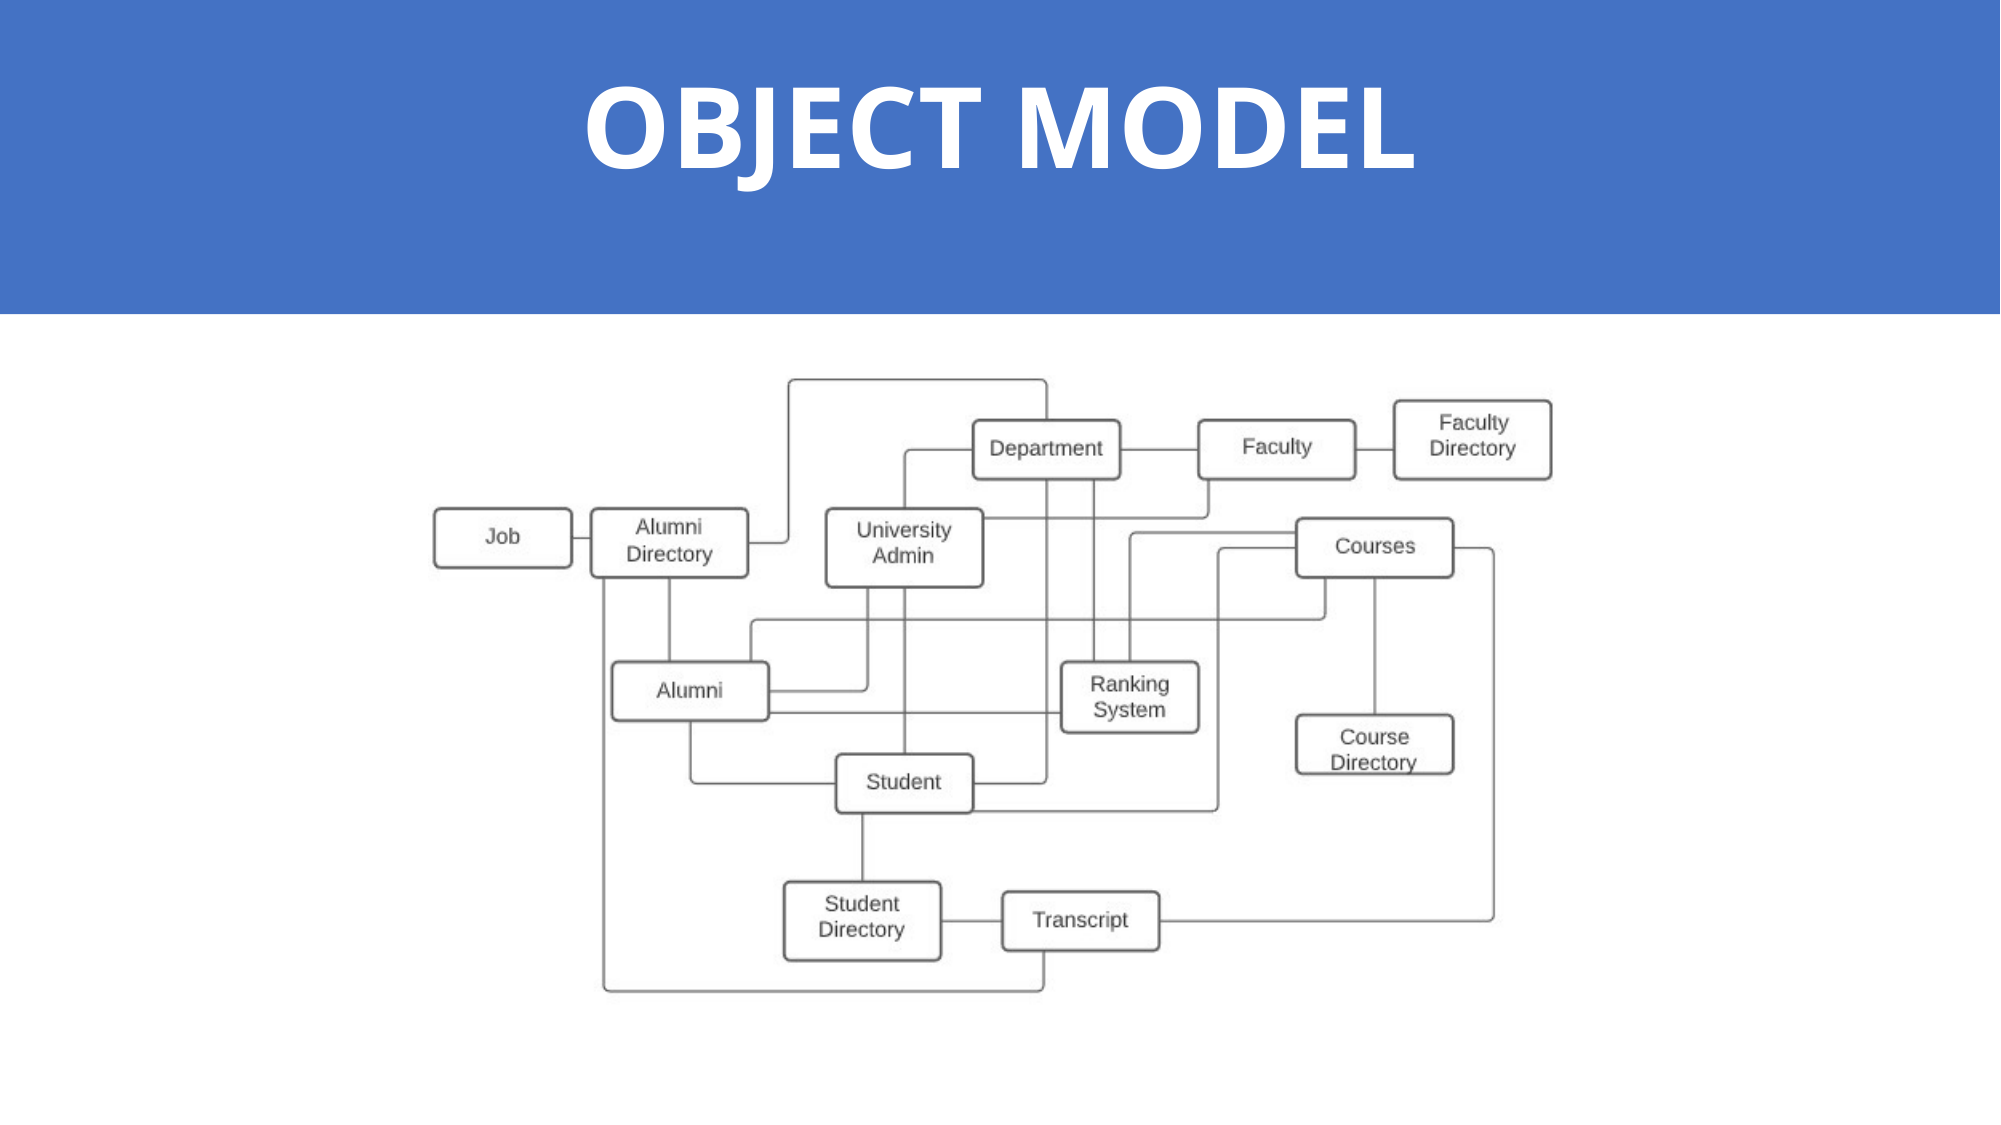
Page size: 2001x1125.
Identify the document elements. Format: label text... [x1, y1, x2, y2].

title OBJECT MODEL [137, 47, 1863, 201]
text_box [0, 0, 2000, 315]
picture [428, 350, 1572, 1035]
